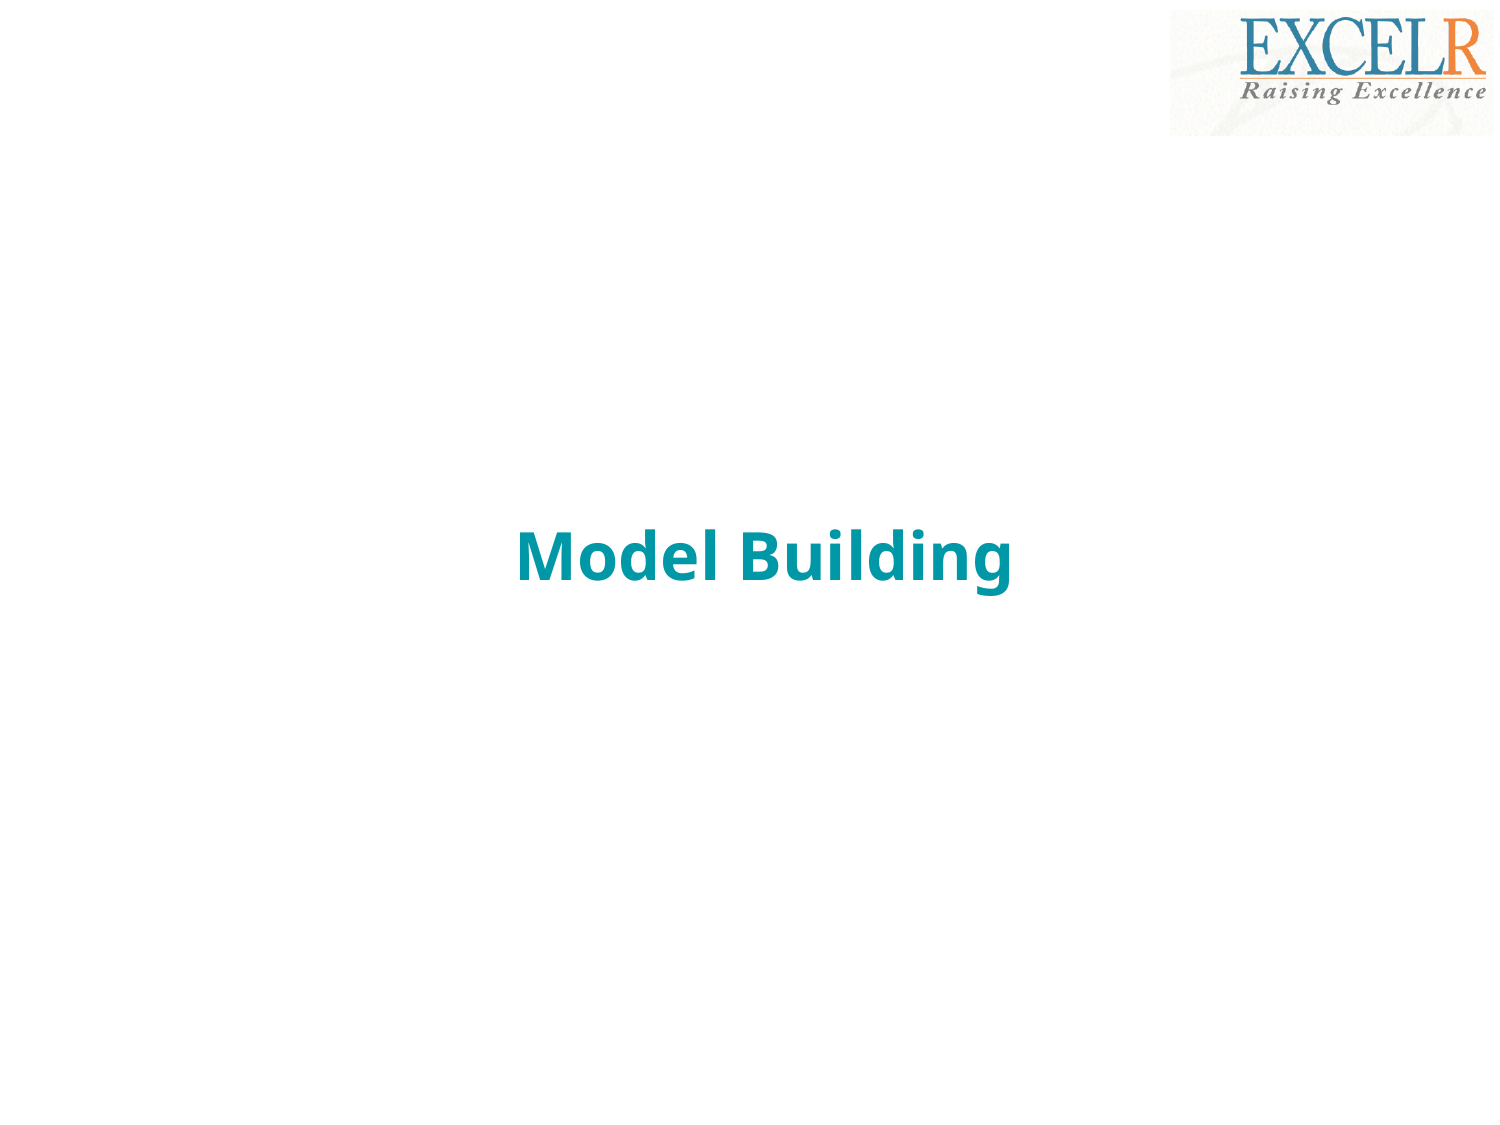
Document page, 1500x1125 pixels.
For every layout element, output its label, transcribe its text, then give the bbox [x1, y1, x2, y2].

picture [1169, 9, 1494, 136]
text_box Model Building [134, 340, 1395, 776]
